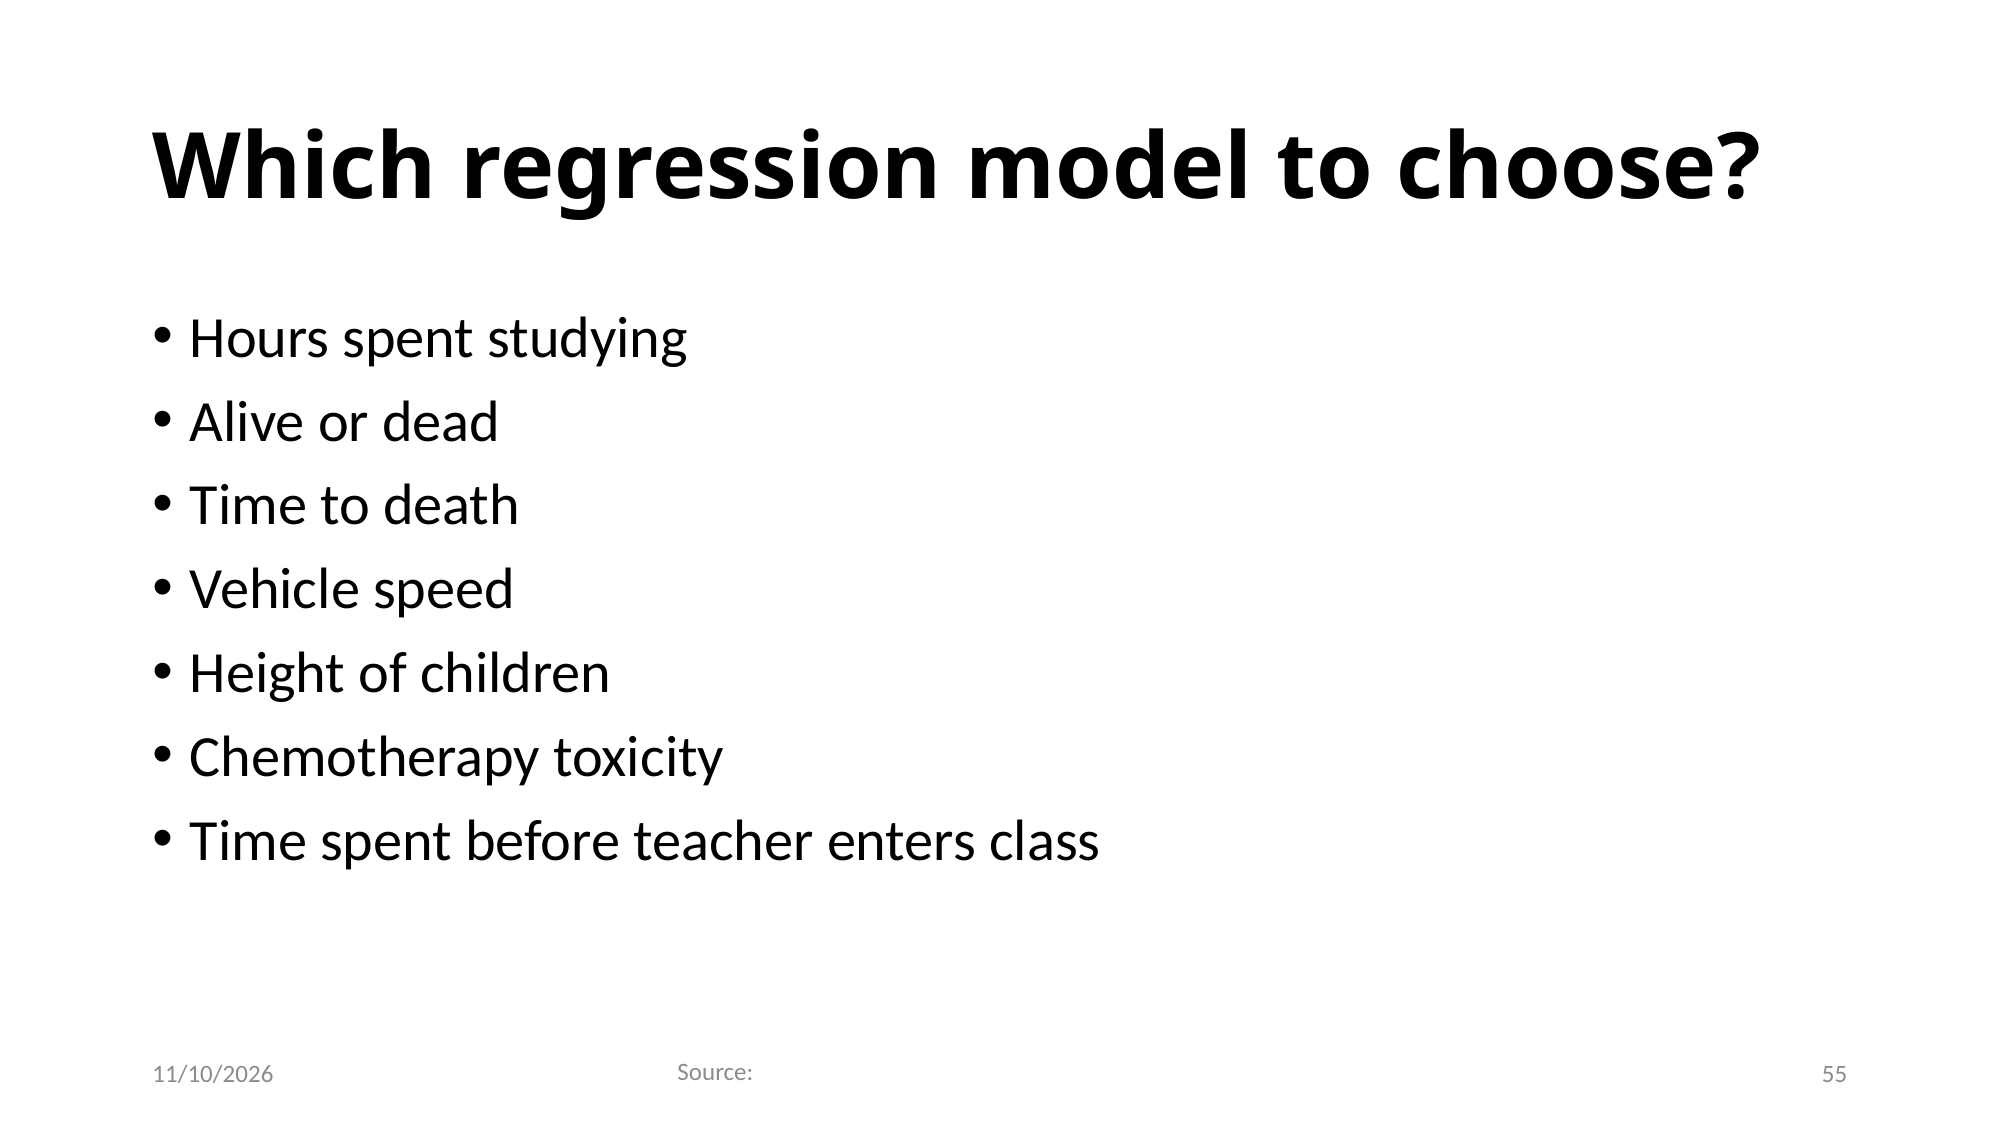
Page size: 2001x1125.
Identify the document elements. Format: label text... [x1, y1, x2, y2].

title Which regression model to choose? [137, 59, 1863, 278]
list Hours spent studying Alive or dead Time to death Vehicle speed Height of children Chemotherapy toxicity Time spent before teacher enters class [137, 299, 1863, 1014]
footer Source: [662, 1040, 1338, 1100]
slide_number 55 [1412, 1042, 1863, 1103]
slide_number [137, 1042, 588, 1103]
